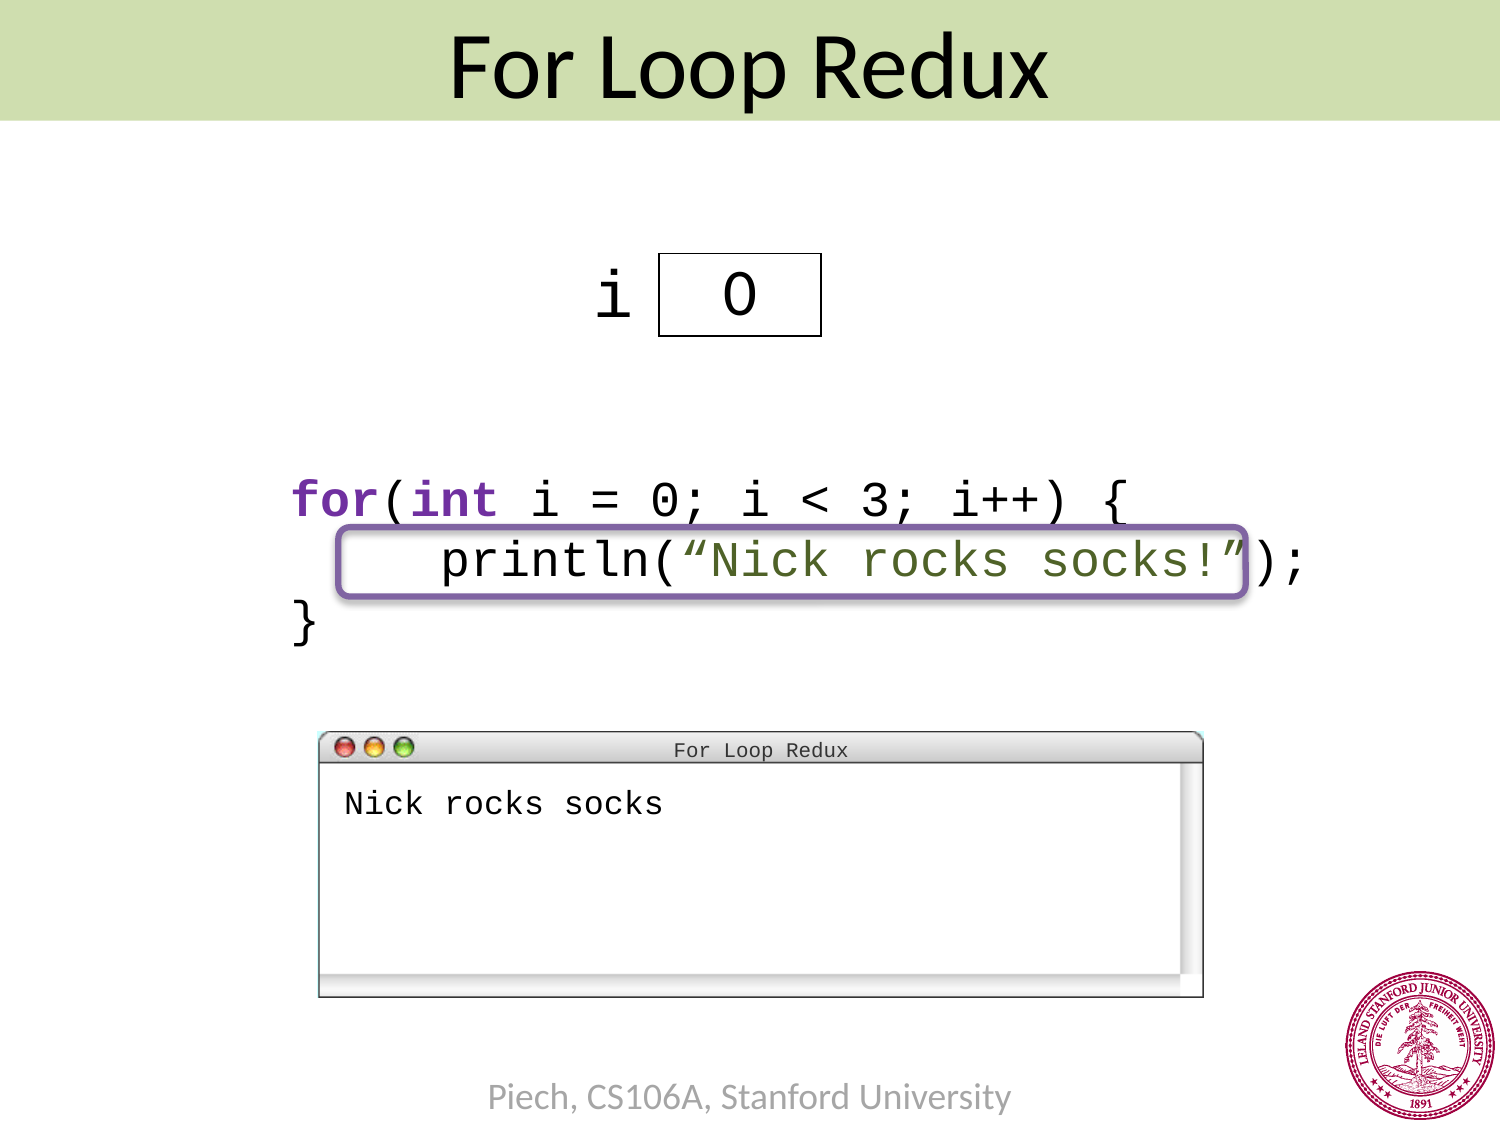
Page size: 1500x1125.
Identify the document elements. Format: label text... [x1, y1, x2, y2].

text_box [337, 526, 1247, 598]
text_box For Loop Redux [0, 0, 1500, 121]
text_box for(int i = 0; i < 3; i++) { println(“Nick rocks socks!”); } [125, 398, 1325, 714]
text_box 0 [658, 253, 822, 337]
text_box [317, 728, 1205, 998]
picture [1345, 971, 1495, 1120]
text_box i [578, 243, 649, 338]
